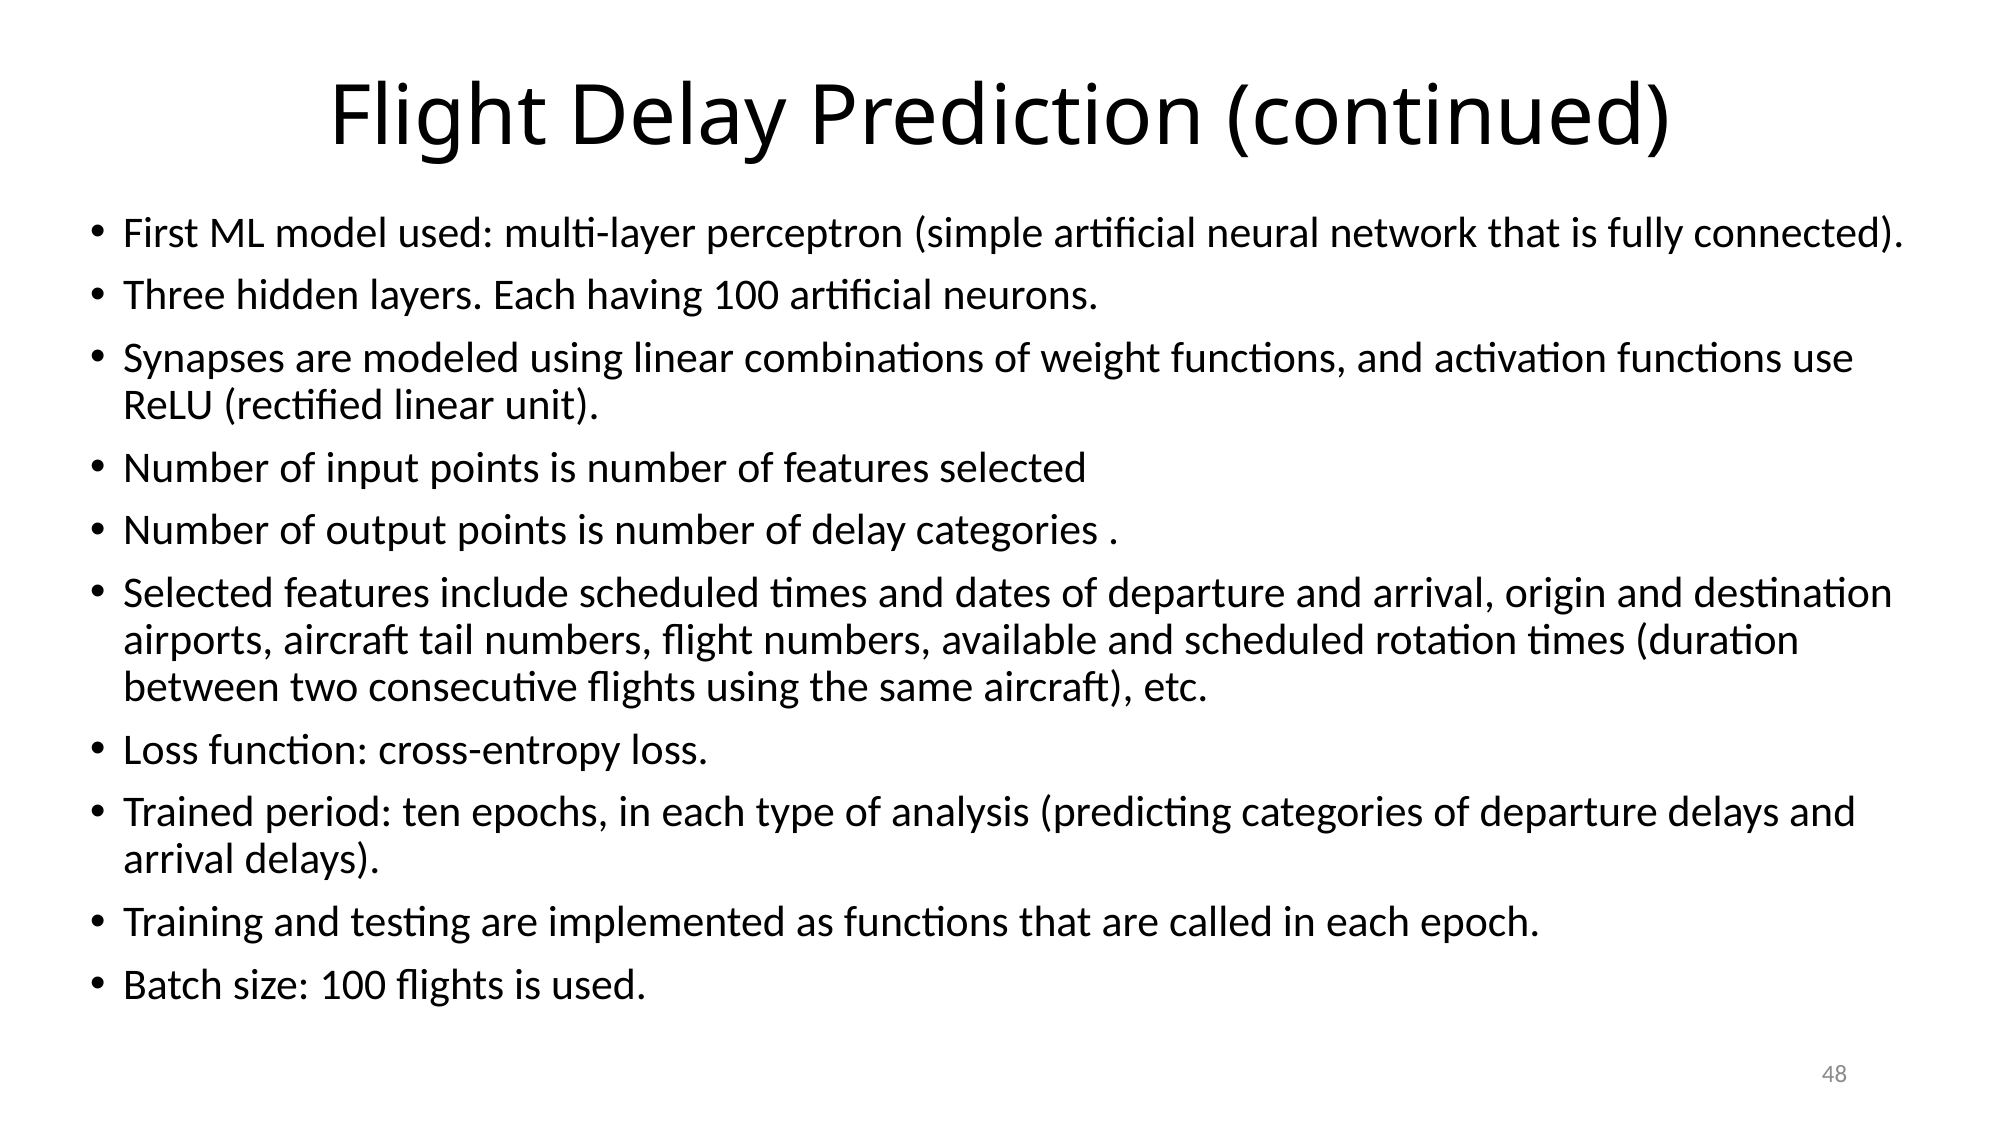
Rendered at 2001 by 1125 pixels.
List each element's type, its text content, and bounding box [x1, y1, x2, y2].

title Flight Delay Prediction (continued) [137, 59, 1863, 176]
slide_number 48 [1412, 1042, 1863, 1103]
